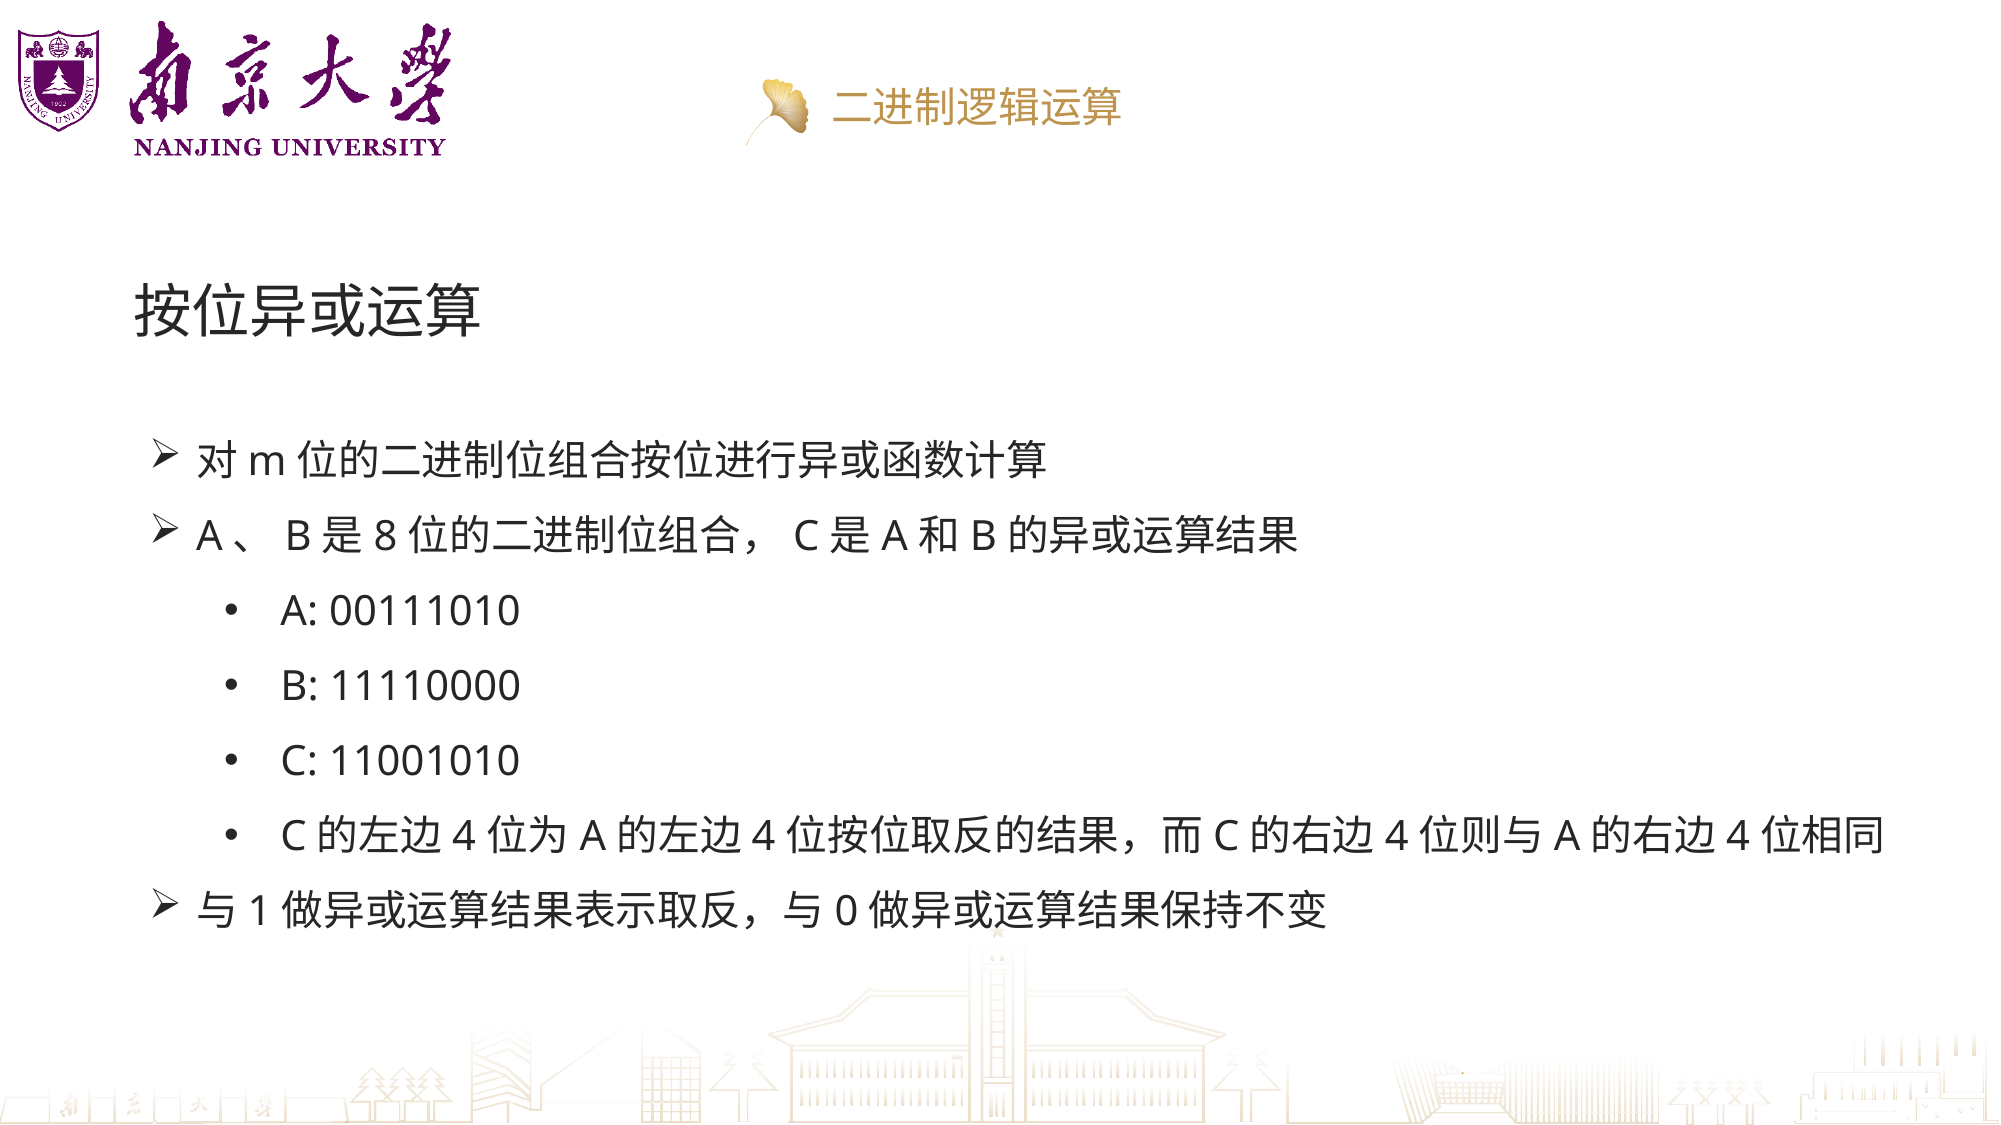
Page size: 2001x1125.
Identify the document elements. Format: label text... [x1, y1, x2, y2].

picture [731, 64, 830, 169]
text_box 二进制逻辑运算 [816, 73, 1226, 139]
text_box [116, 249, 1936, 939]
picture [18, 21, 451, 160]
